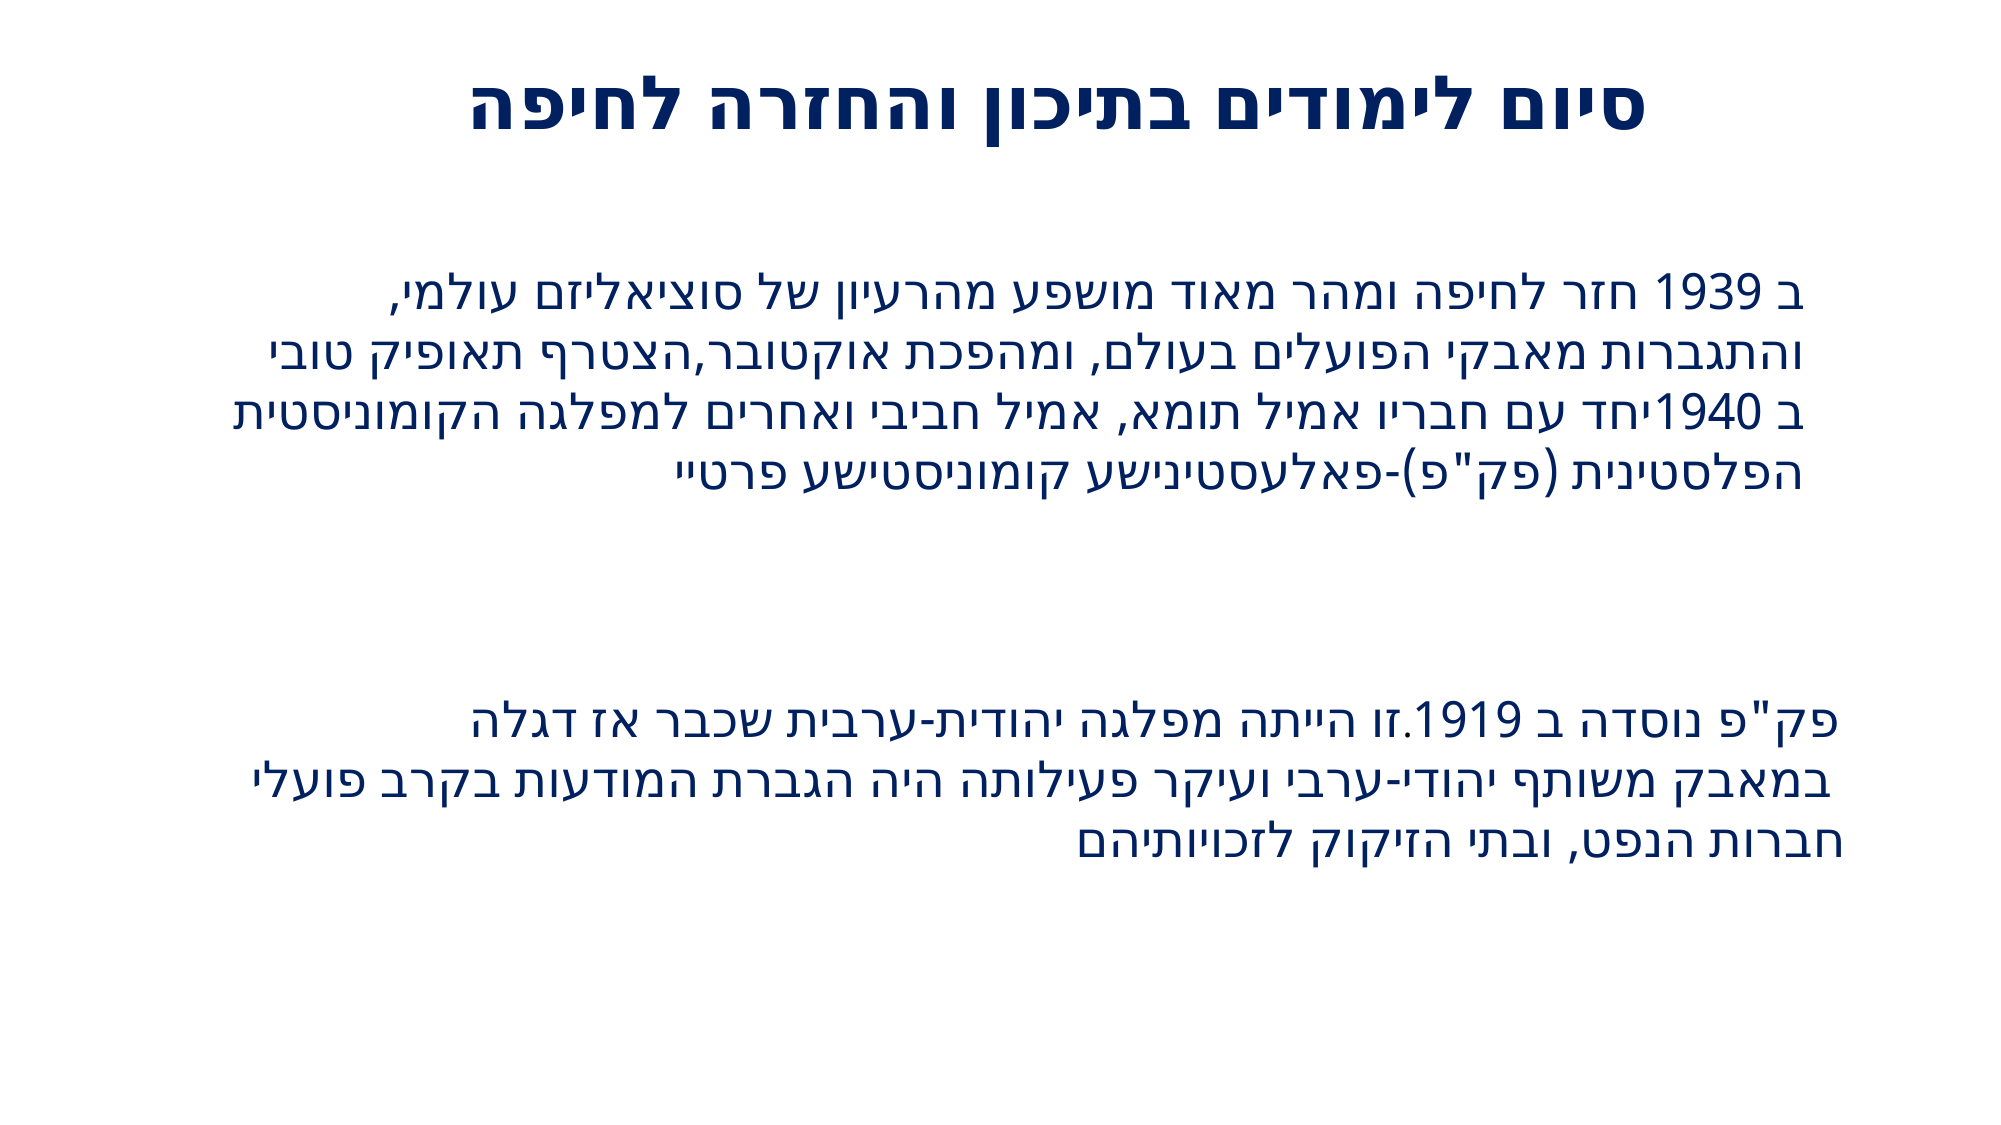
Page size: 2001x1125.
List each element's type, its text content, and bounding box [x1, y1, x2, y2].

text_box סיום לימודים בתיכון והחזרה לחיפה [451, 47, 1664, 153]
text_box ב 1939 חזר לחיפה ומהר מאוד מושפע מהרעיון של סוציאליזם עולמי, והתגברות מאבקי הפועלים בעולם, ומהפכת אוקטובר,הצטרף תאופיק טובי ב 1940יחד עם חבריו אמיל תומא, אמיל חביבי ואחרים למפלגה הקומוניסטית הפלסטינית (פק"פ)-פאלעסטינישע קומוניסטישע פרטיי [218, 252, 1821, 598]
text_box פק"פ נוסדה ב 1919.זו הייתה מפלגה יהודית-ערבית שכבר אז דגלה במאבק משותף יהודי-ערבי ועיקר פעילותה היה הגברת המודעות בקרב פועלי חברות הנפט, ובתי הזיקוק לזכויותיהם [223, 679, 1913, 875]
